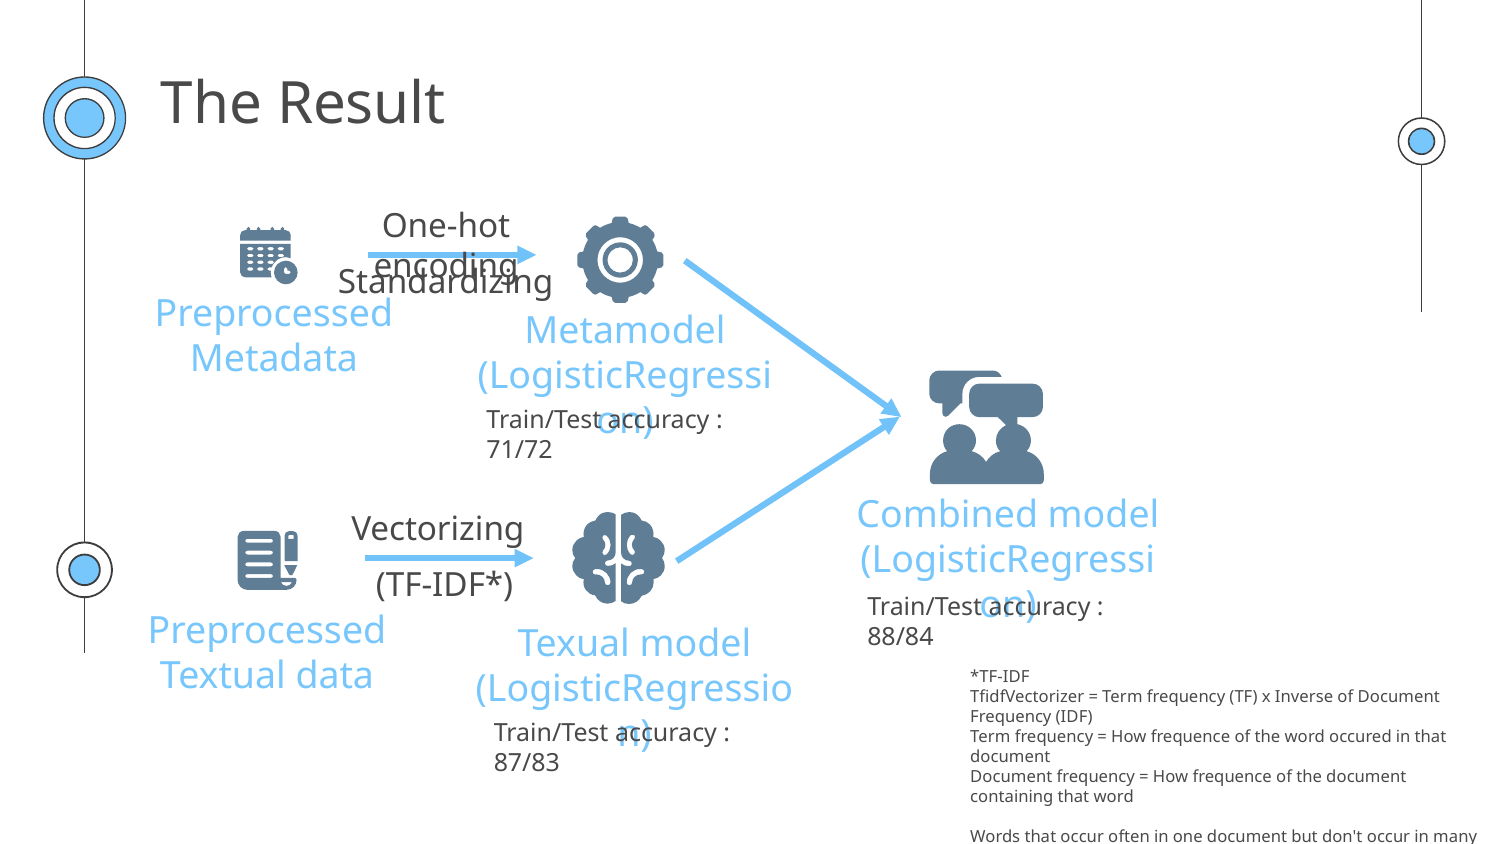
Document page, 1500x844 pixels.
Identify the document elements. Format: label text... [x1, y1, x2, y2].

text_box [237, 530, 298, 591]
text_box Vectorizing [288, 492, 588, 548]
title The Result [145, 50, 1061, 148]
text_box Preprocessed Metadata [129, 274, 419, 328]
text_box Train/Test accuracy : 88/84 [852, 575, 1152, 638]
text_box Preprocessed Textual data [122, 590, 412, 645]
text_box Texual model (LogisticRegression) [458, 603, 811, 658]
text_box Combined model (LogisticRegression) [904, 475, 1177, 530]
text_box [571, 511, 665, 605]
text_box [576, 216, 664, 304]
text_box One-hot encoding [296, 188, 596, 245]
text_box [684, 260, 902, 418]
text_box *TF-IDF TfidfVectorizer = Term frequency (TF) x Inverse of Document Frequency (IDF) Term frequency = How frequence of the word occured in that document Document frequency = How frequence of the document containing that word Words that occur often in one document but don't occur in many documents contain more predictive power (will get high vectorized value) [955, 650, 1500, 832]
text_box (TF-IDF*) [294, 548, 566, 611]
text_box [928, 370, 1045, 485]
text_box Train/Test accuracy : 87/83 [478, 701, 778, 764]
text_box Train/Test accuracy : 71/72 [471, 388, 679, 451]
text_box Metamodel (LogisticRegression) [457, 291, 679, 346]
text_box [239, 226, 298, 285]
text_box Standardizing [296, 245, 571, 308]
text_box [676, 416, 900, 562]
